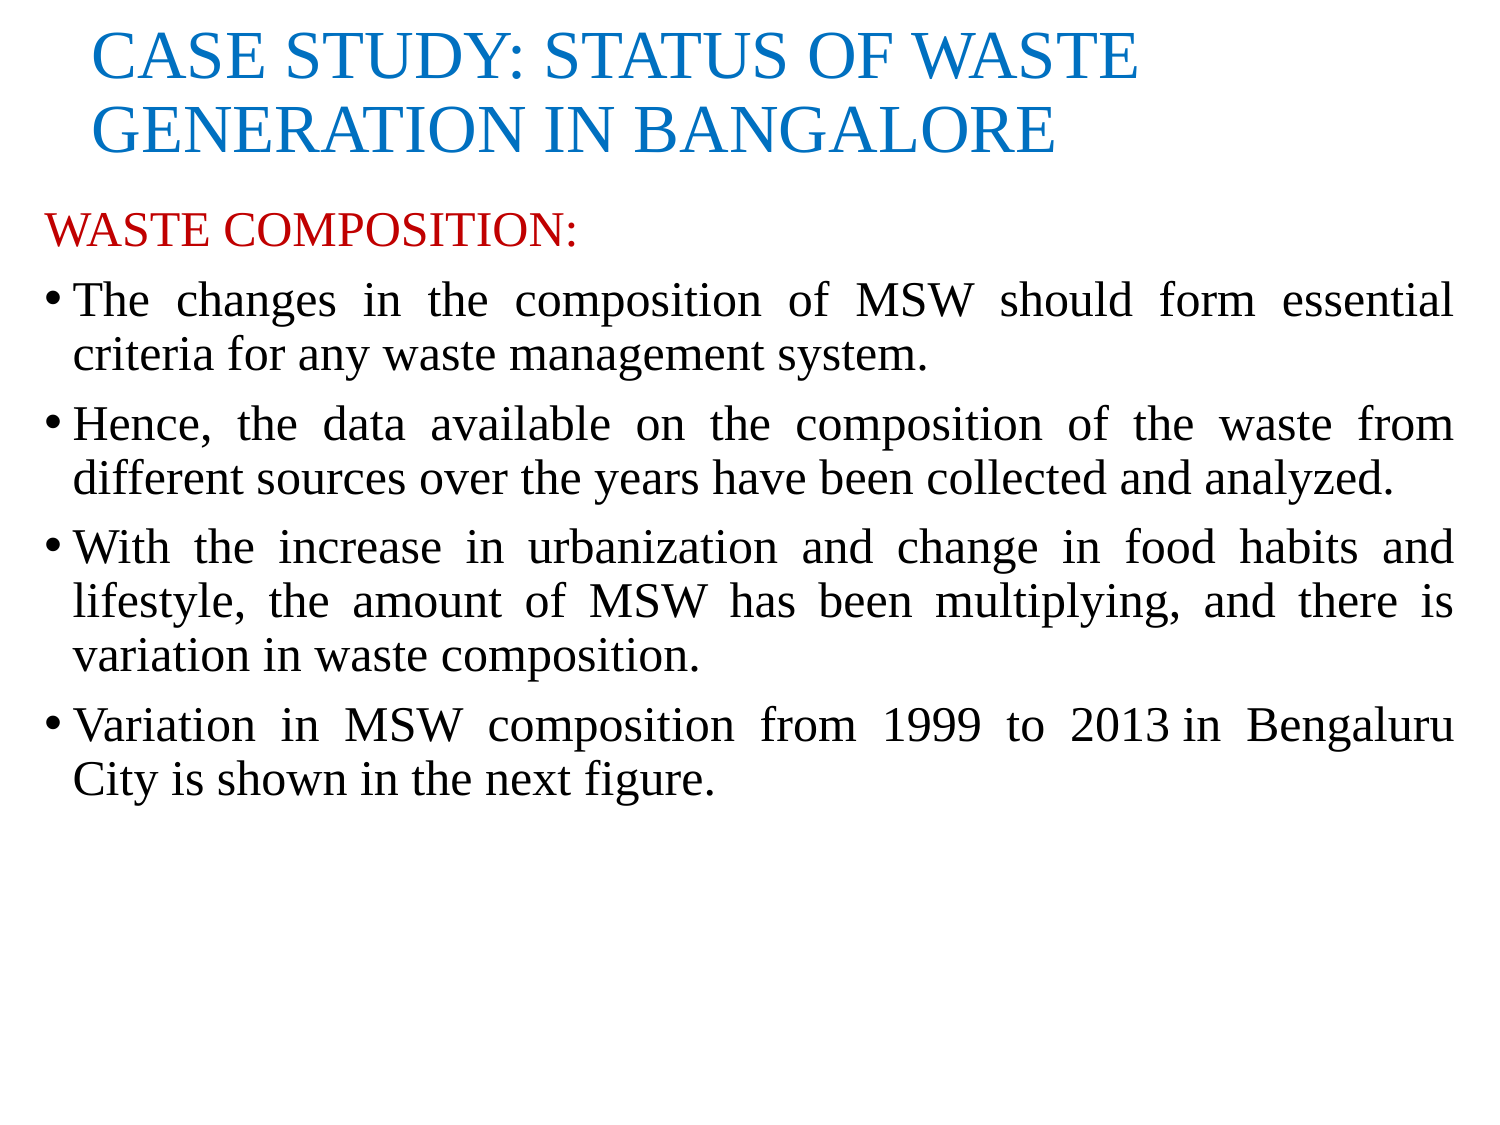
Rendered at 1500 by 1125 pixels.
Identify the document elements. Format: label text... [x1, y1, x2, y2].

title CASE STUDY: STATUS OF WASTE GENERATION IN BANGALORE [76, 0, 1427, 188]
list WASTE COMPOSITION: The changes in the composition of MSW should form essential criteria for any waste management system. Hence, the data available on the composition of the waste from different sources over the years have been collected and analyzed. With the increase in urbanization and change in food habits and lifestyle, the amount of MSW has been multiplying, and there is variation in waste composition. Variation in MSW composition from 1999 to 2013 in Bengaluru City is shown in the next figure. [29, 196, 1471, 986]
